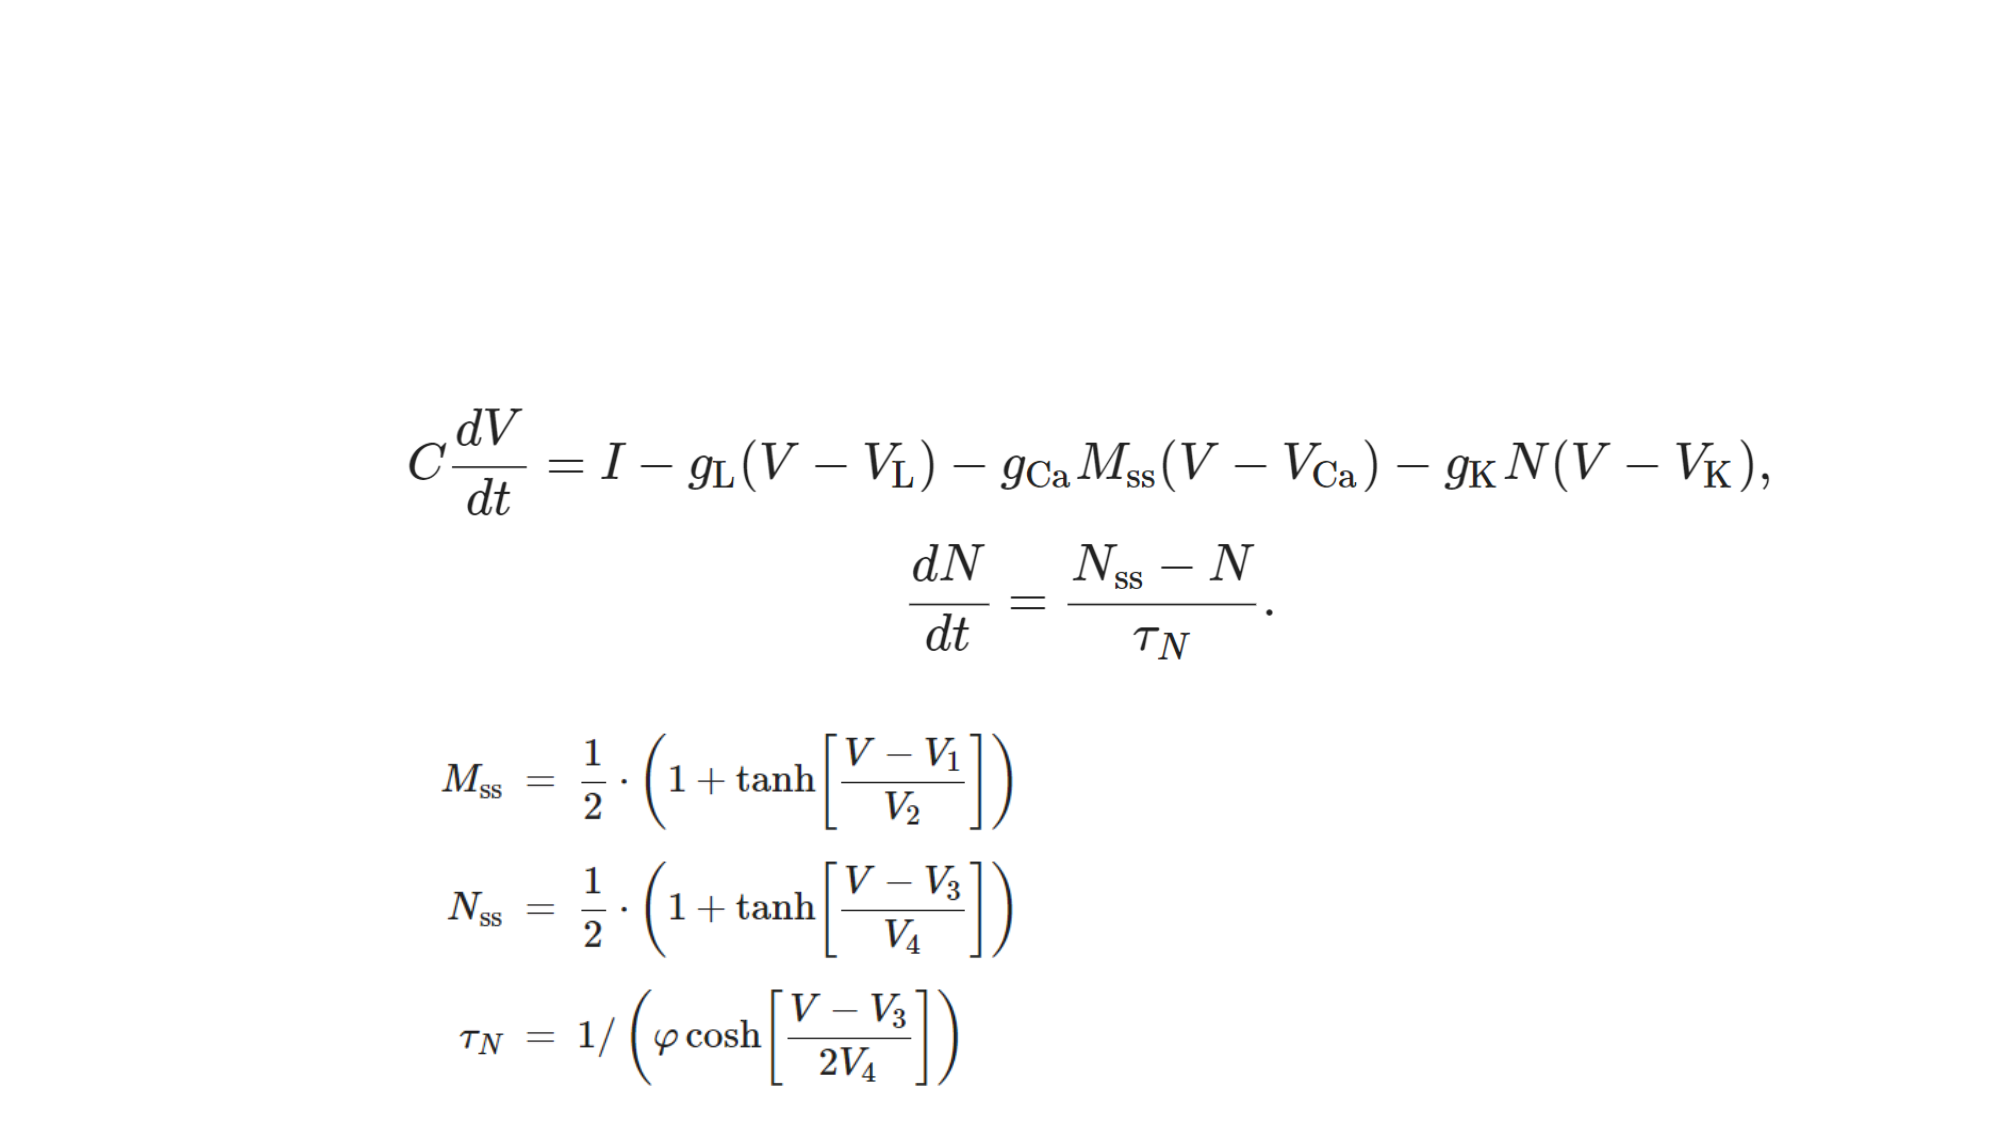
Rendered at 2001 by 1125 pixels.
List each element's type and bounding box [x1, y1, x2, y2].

picture [418, 694, 1031, 1097]
picture [384, 400, 1800, 668]
